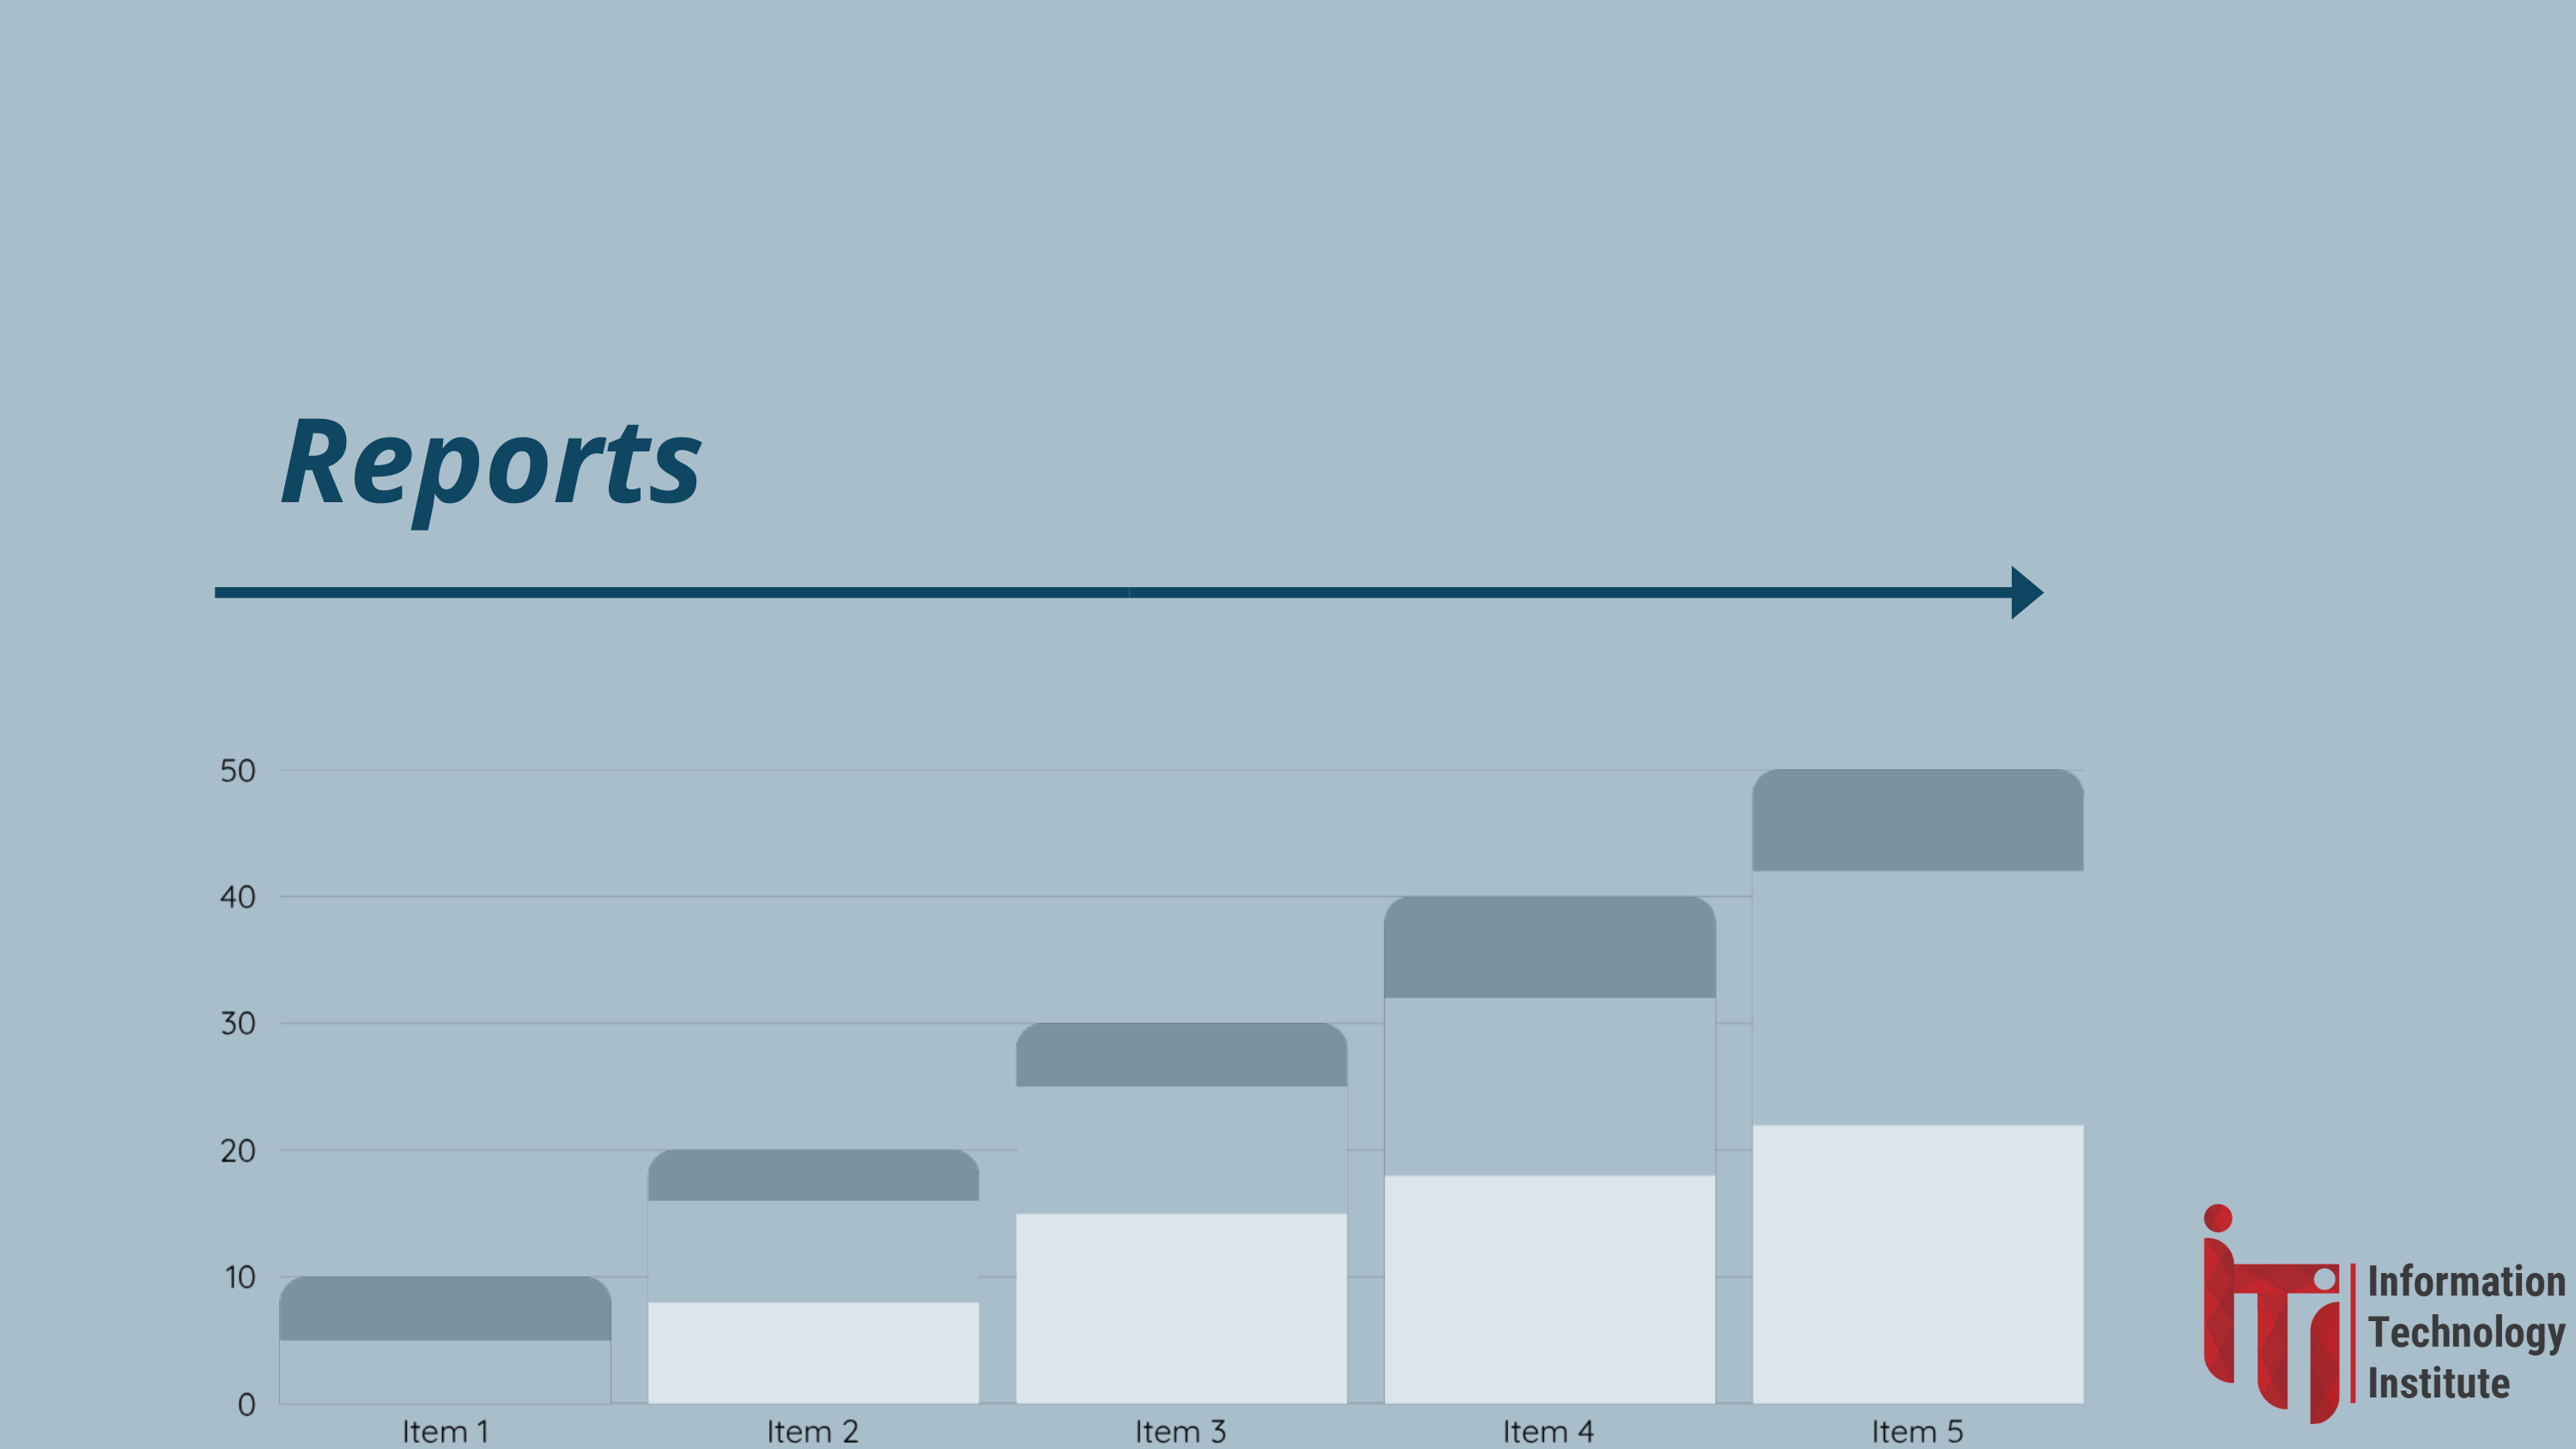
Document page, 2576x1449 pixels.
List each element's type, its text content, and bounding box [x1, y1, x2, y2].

picture [27, 566, 2277, 1449]
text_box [2283, 1172, 2576, 1424]
text_box Reports [278, 361, 1765, 526]
